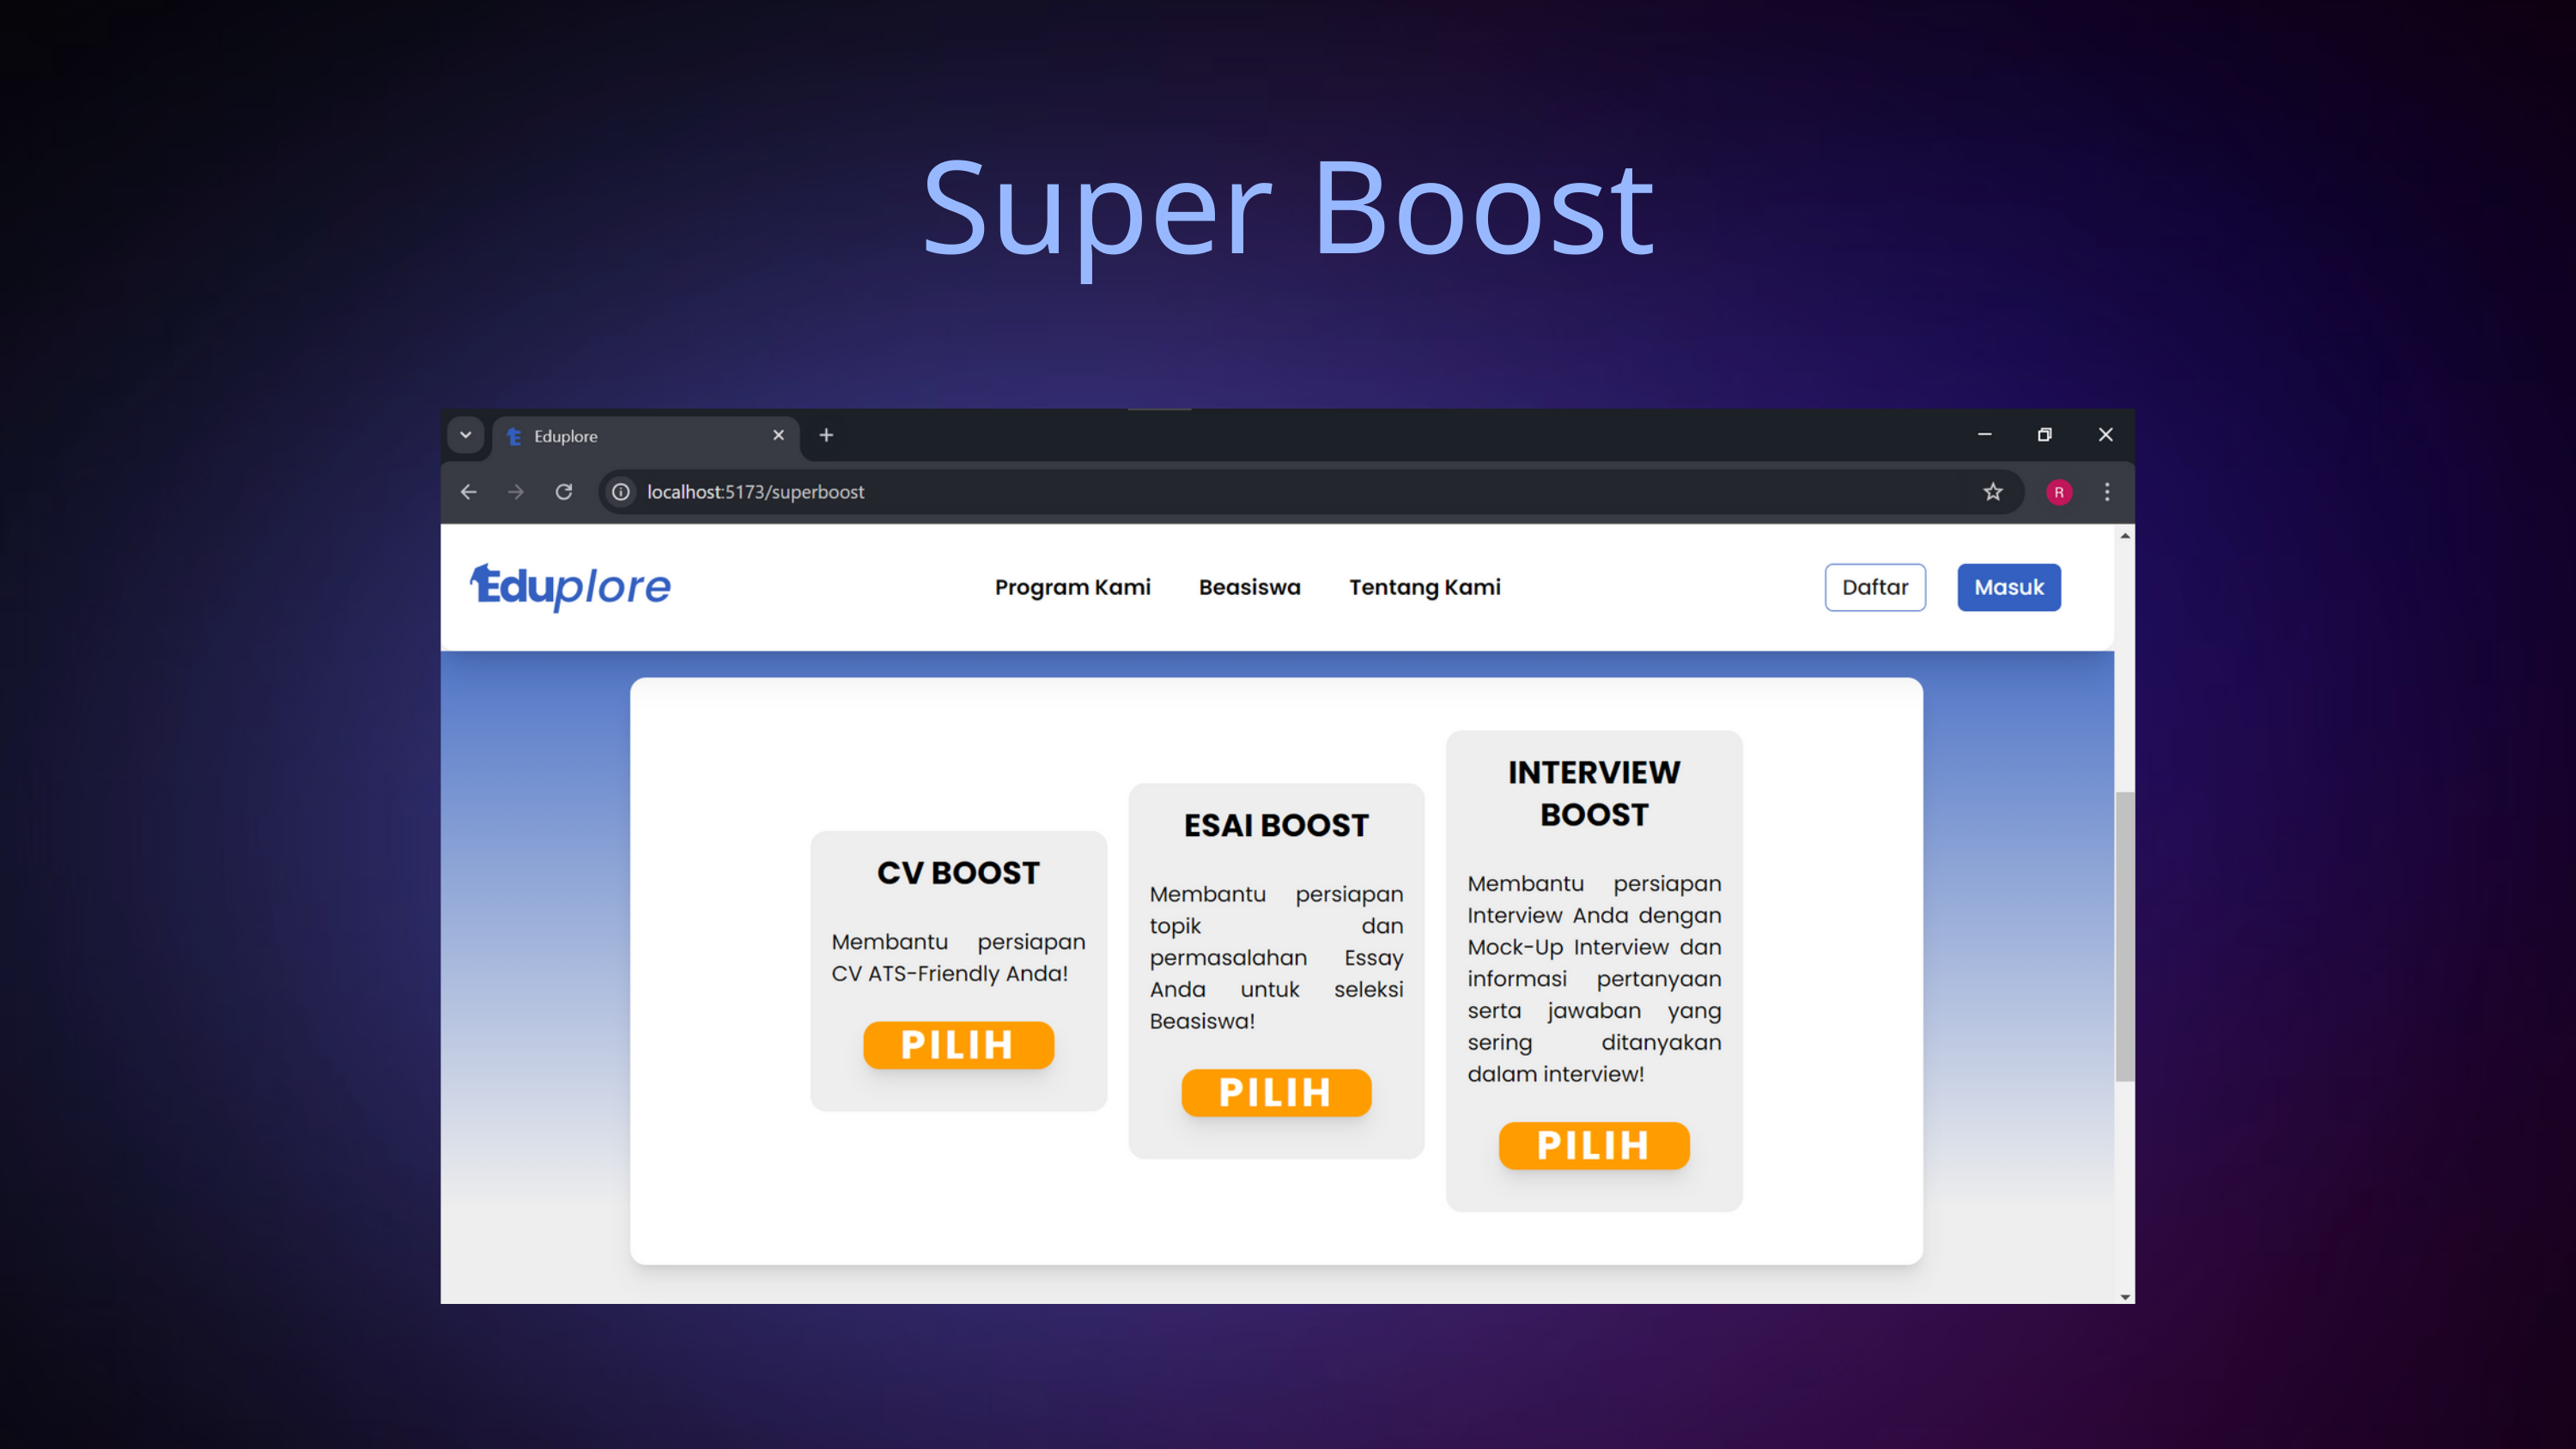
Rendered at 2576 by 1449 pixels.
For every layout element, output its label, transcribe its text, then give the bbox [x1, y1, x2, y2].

text_box [440, 409, 2136, 1304]
text_box Super Boost [753, 165, 1823, 280]
text_box [0, 0, 2576, 1449]
